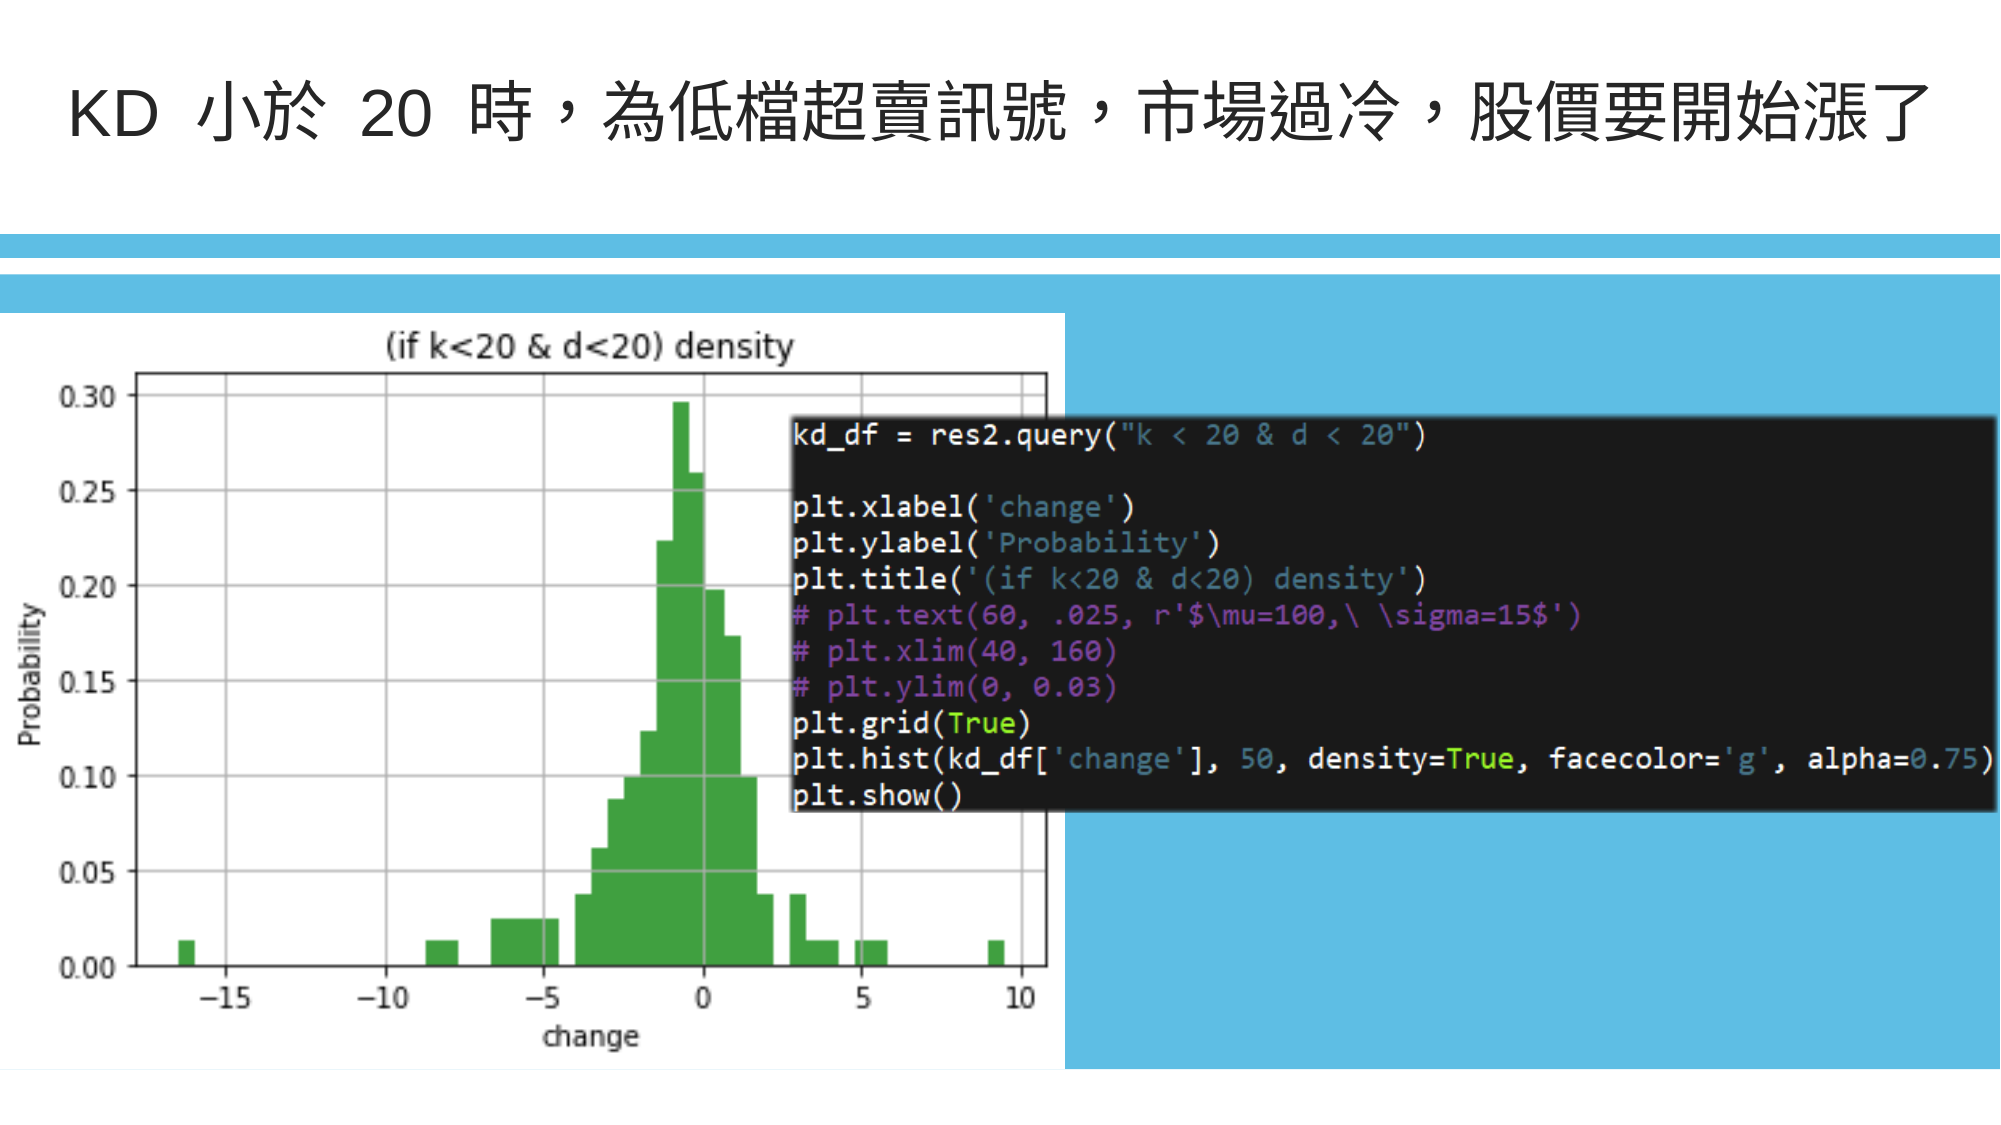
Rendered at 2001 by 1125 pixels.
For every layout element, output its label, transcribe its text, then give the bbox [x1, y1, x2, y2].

list KD 小於 20 時，為低檔超賣訊號，市場過冷，股價要開始漲了 [53, 55, 1952, 175]
picture [0, 313, 1998, 1069]
